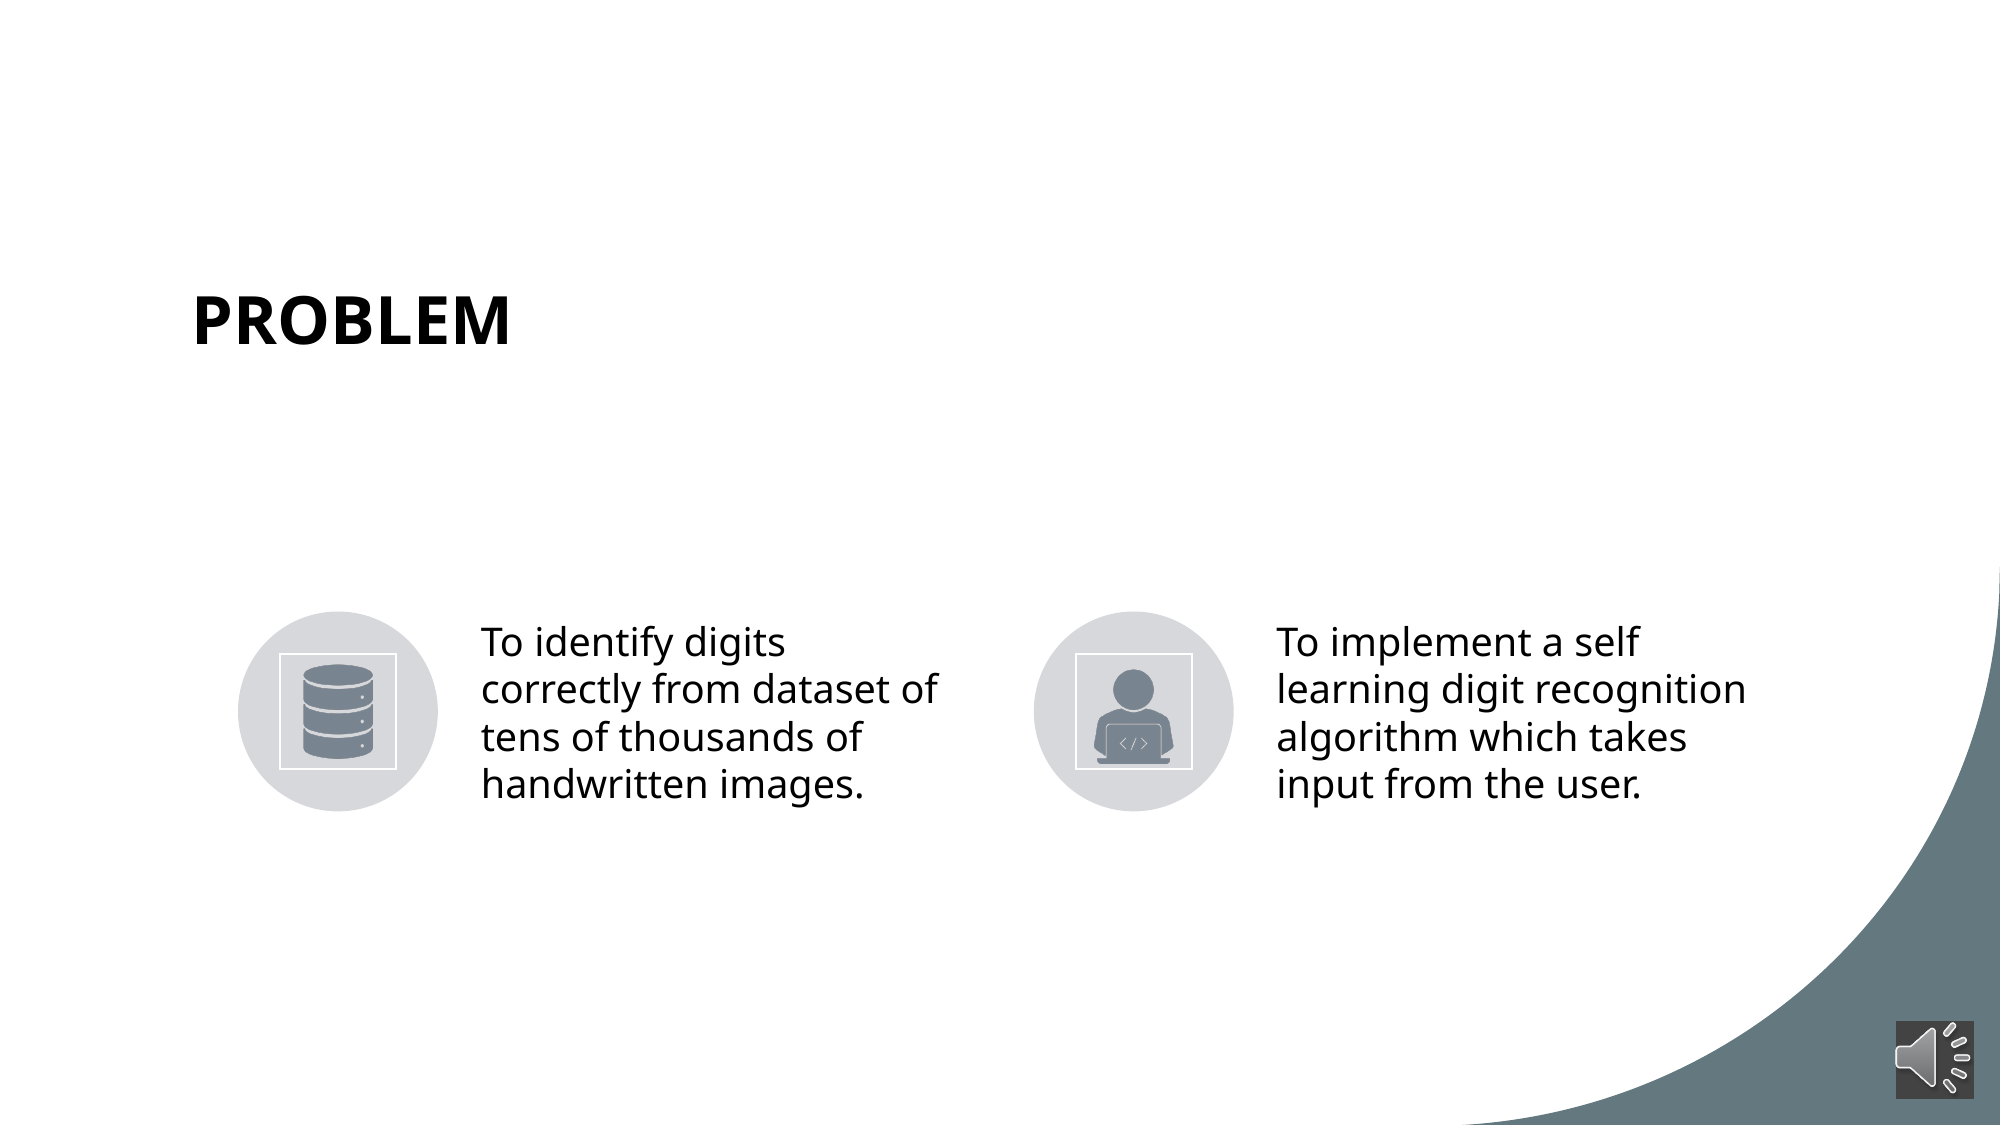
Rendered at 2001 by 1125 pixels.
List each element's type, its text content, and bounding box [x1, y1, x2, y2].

picture [1894, 1019, 1975, 1100]
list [176, 448, 1809, 975]
title PROBLEM [176, 118, 1809, 366]
